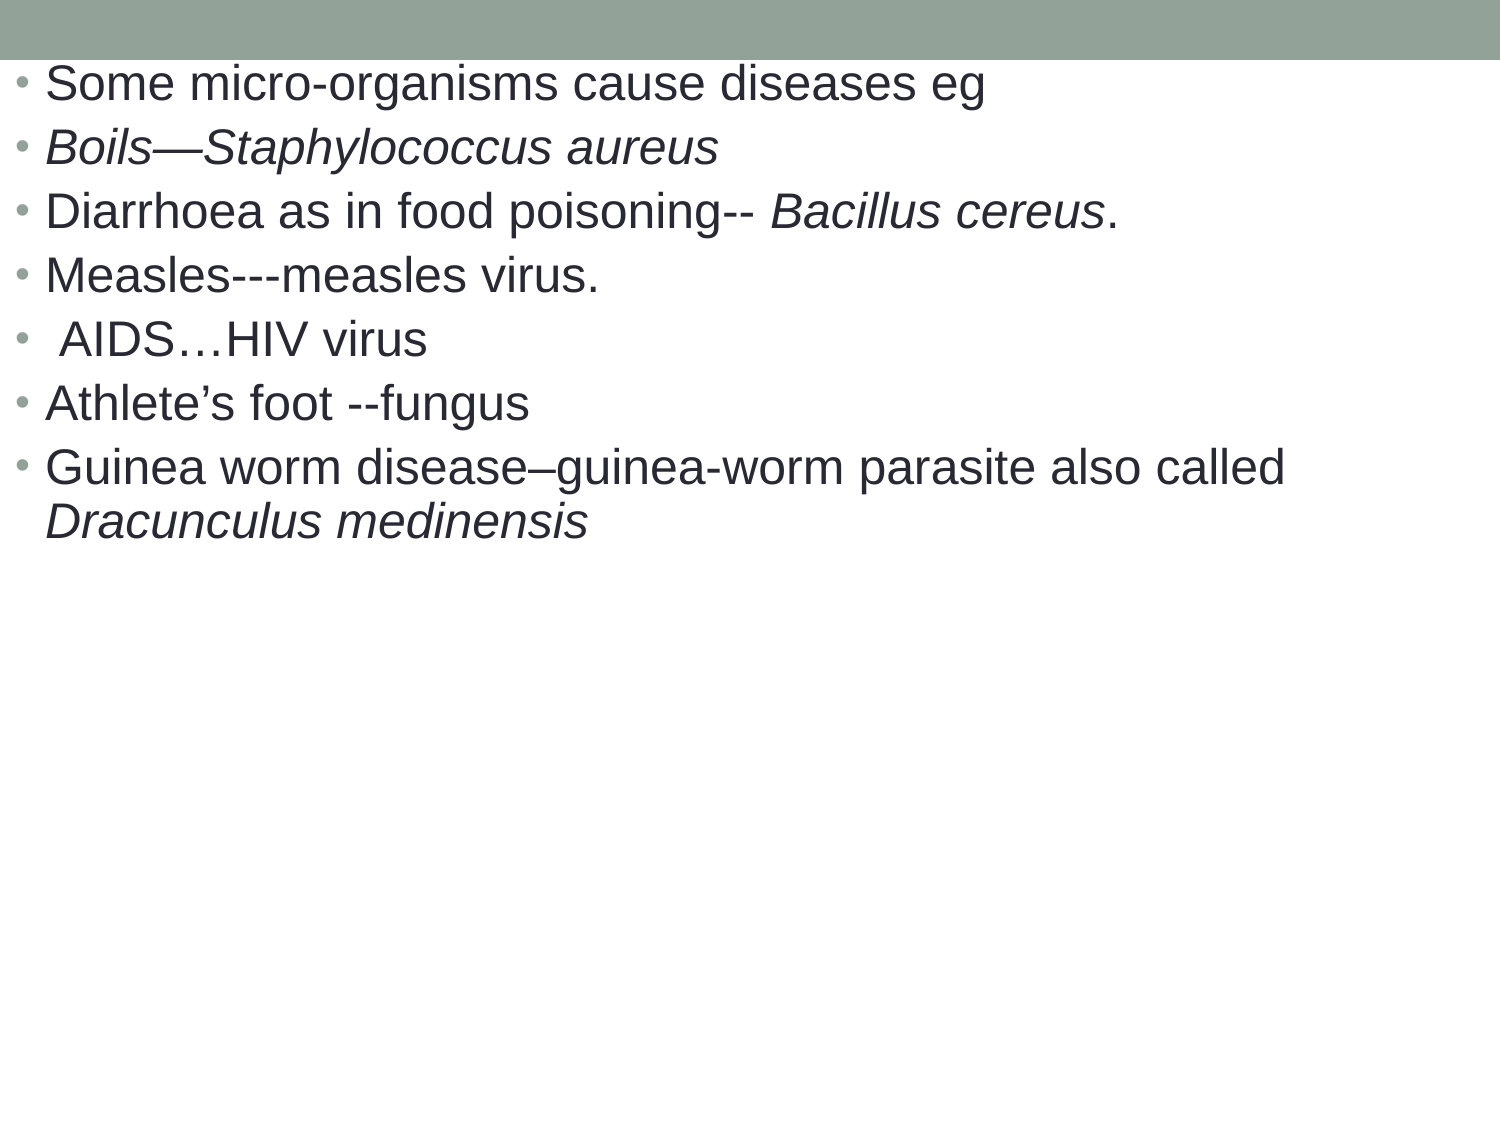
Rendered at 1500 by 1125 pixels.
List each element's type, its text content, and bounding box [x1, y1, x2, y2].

list Some micro-organisms cause diseases eg Boils—Staphylococcus aureus Diarrhoea as in food poisoning-- Bacillus cereus. Measles---measles virus. AIDS…HIV virus Athlete’s foot --fungus Guinea worm disease–guinea-worm parasite also called Dracunculus medinensis [0, 50, 1500, 1125]
